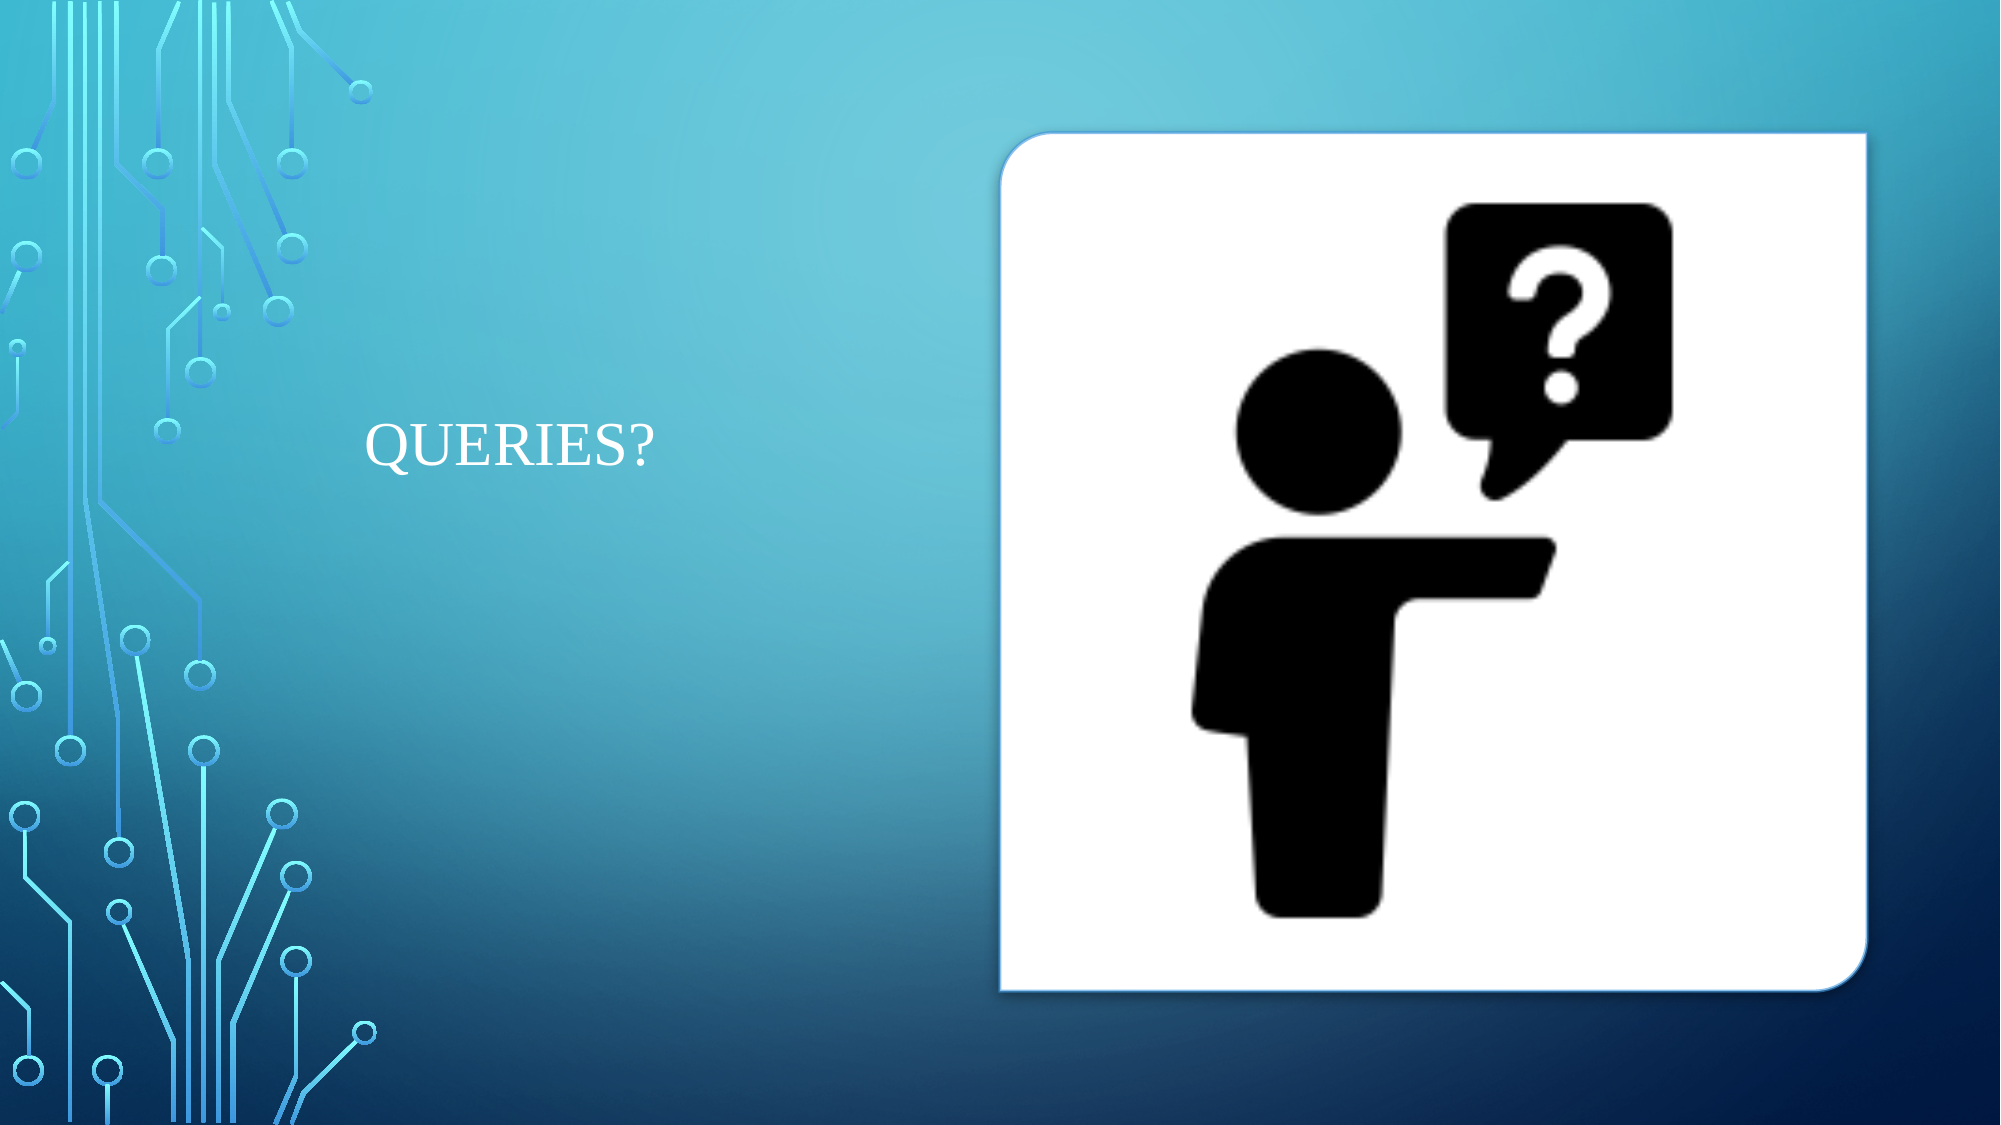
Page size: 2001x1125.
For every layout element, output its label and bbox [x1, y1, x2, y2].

picture [379, 0, 2000, 1125]
text_box [0, 0, 379, 1125]
